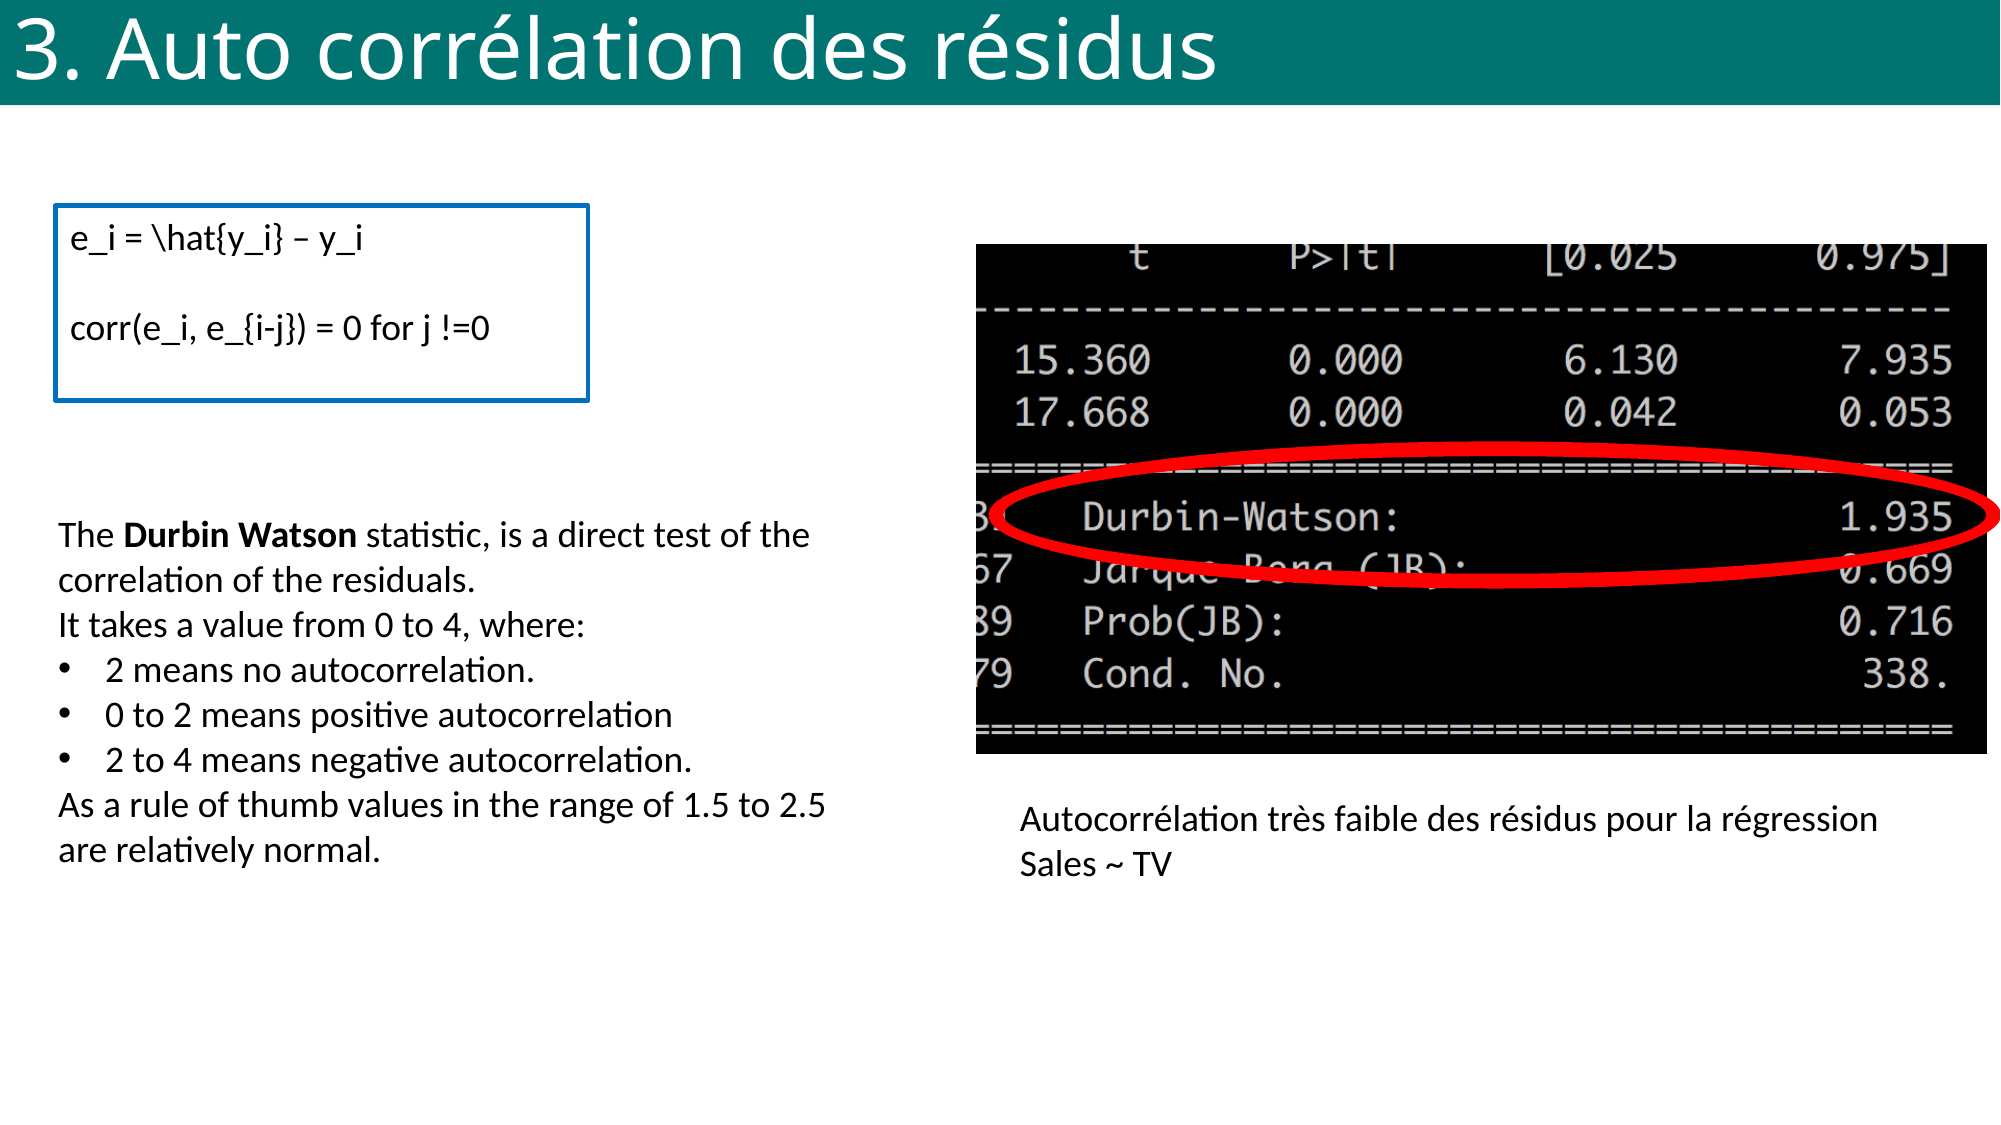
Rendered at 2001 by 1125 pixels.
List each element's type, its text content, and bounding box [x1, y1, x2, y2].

text_box 3. Auto corrélation des résidus [0, 0, 2000, 106]
text_box The Durbin Watson statistic, is a direct test of the correlation of the residuals. It takes a value from 0 to 4, where: 2 means no autocorrelation. 0 to 2 means positive autocorrelation 2 to 4 means negative autocorrelation. As a rule of thumb values in the range of 1.5 to 2.5 are relatively normal. [43, 502, 854, 923]
text_box Autocorrélation très faible des résidus pour la régression Sales ~ TV [1005, 786, 1904, 892]
text_box [1987, 497, 2000, 533]
text_box e_i = \hat{y_i} – y_i corr(e_i, e_{i-j}) = 0 for j !=0 [55, 205, 588, 401]
picture [976, 244, 1987, 754]
